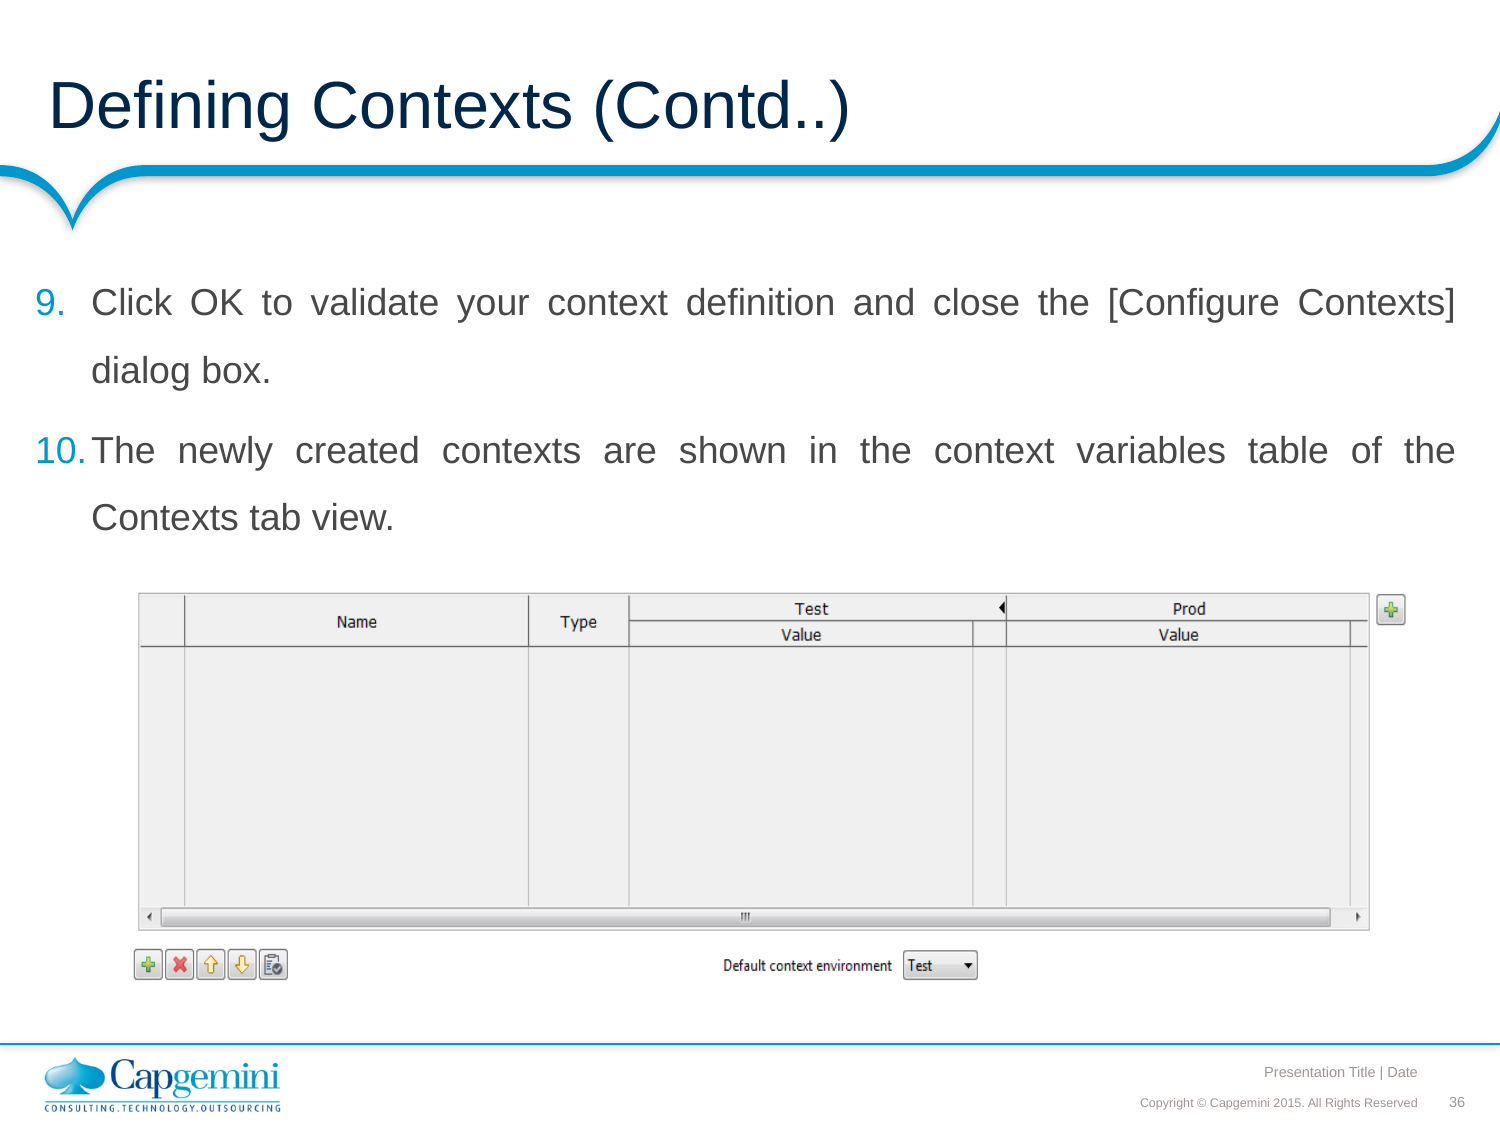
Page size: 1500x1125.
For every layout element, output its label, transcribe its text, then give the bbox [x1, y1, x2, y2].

list Click OK to validate your context definition and close the [Configure Contexts] dialog box. The newly created contexts are shown in the context variables table of the Contexts tab view. [17, 243, 1469, 1006]
picture [116, 567, 1429, 1006]
title Defining Contexts (Contd..) [0, 0, 1500, 165]
picture [44, 1056, 281, 1113]
